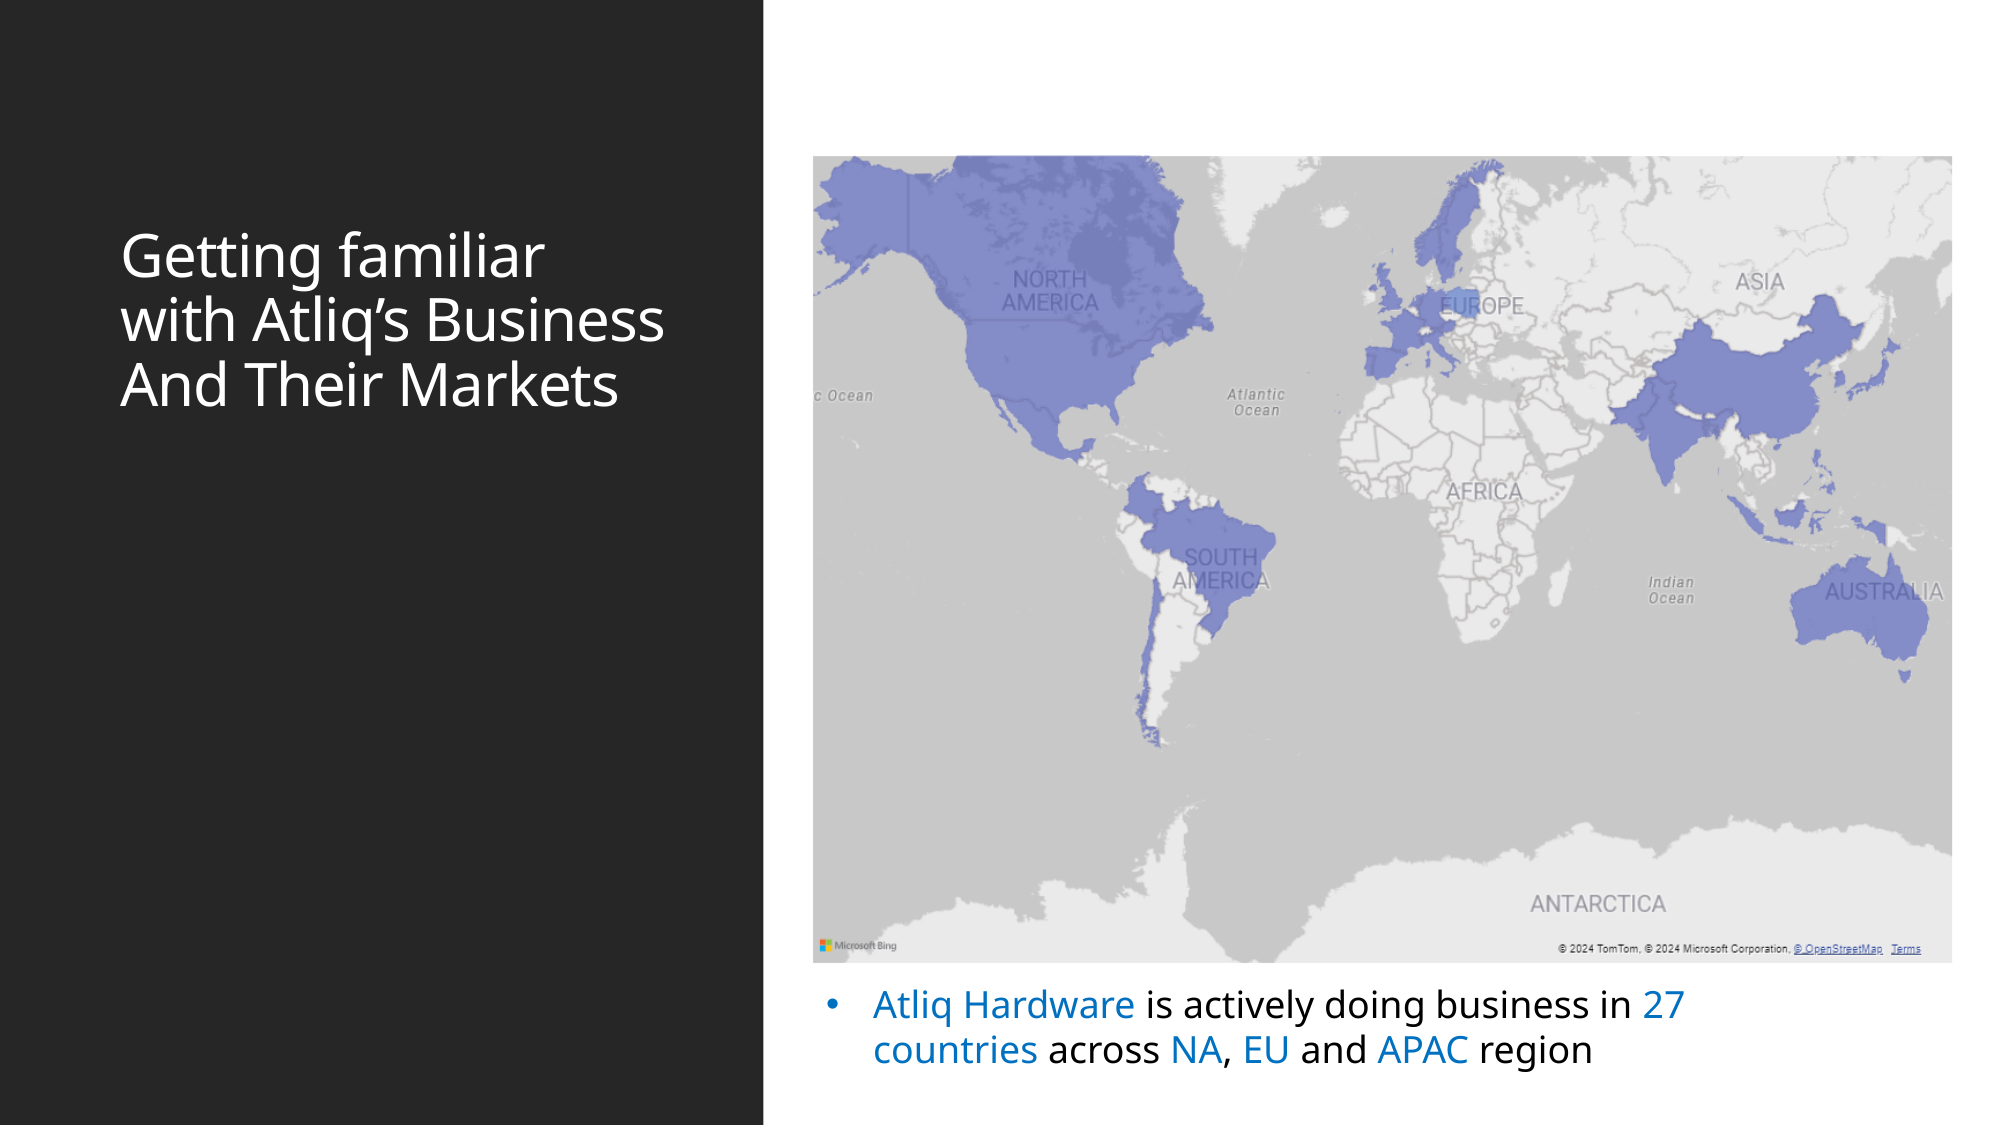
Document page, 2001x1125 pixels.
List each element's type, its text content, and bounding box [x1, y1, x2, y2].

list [810, 155, 1953, 965]
title Getting familiar with Atliq’s Business And Their Markets [105, 155, 683, 500]
text_box Atliq Hardware is actively doing business in 27 countries across NA, EU and APAC region [811, 973, 1771, 1124]
